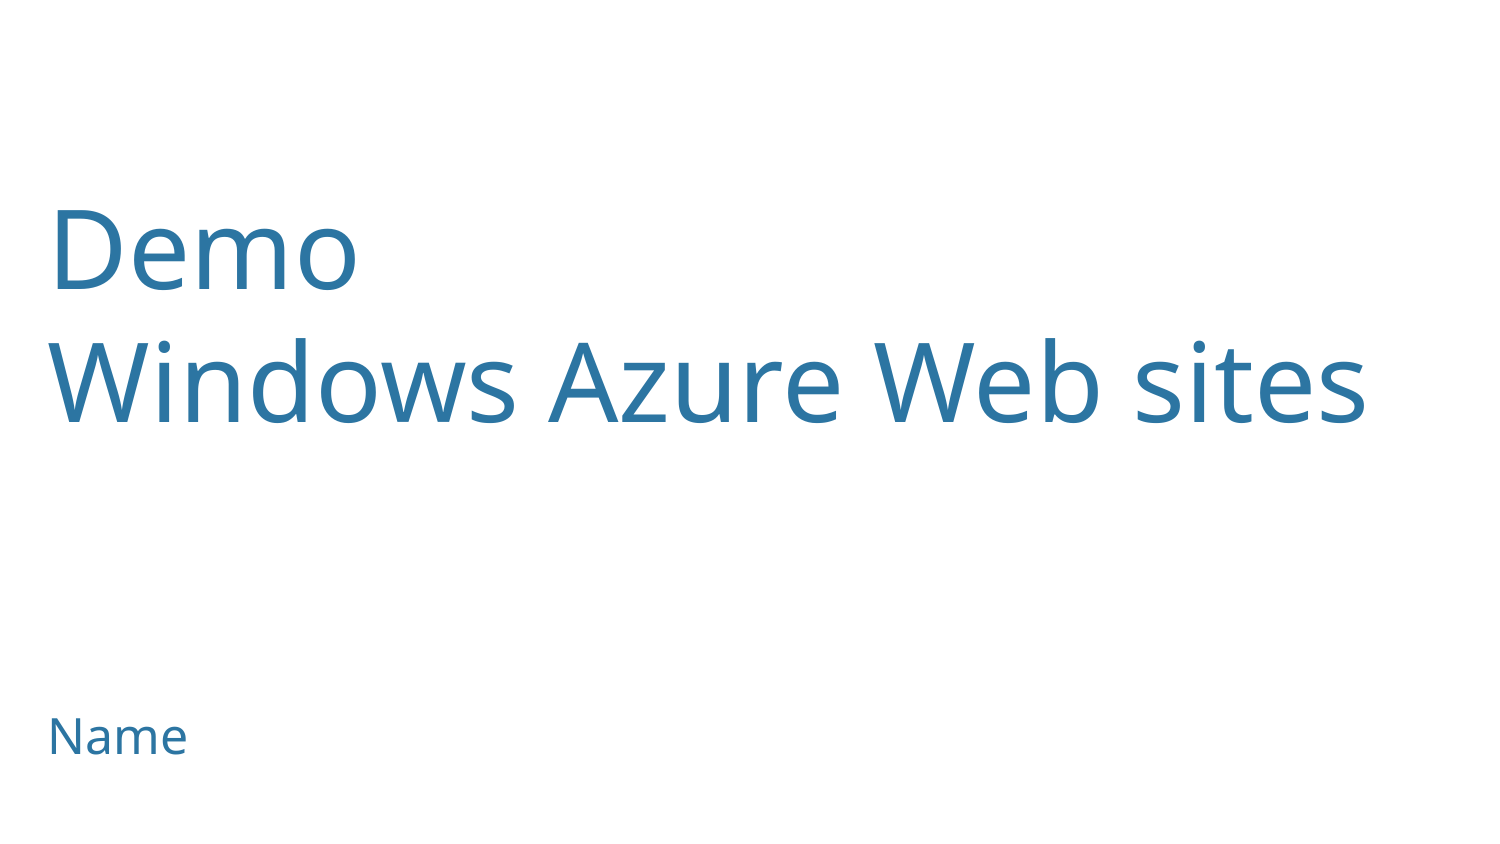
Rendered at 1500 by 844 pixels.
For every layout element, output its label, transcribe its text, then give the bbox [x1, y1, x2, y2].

text_box Demo Windows Azure Web sites Name [33, 171, 1467, 647]
